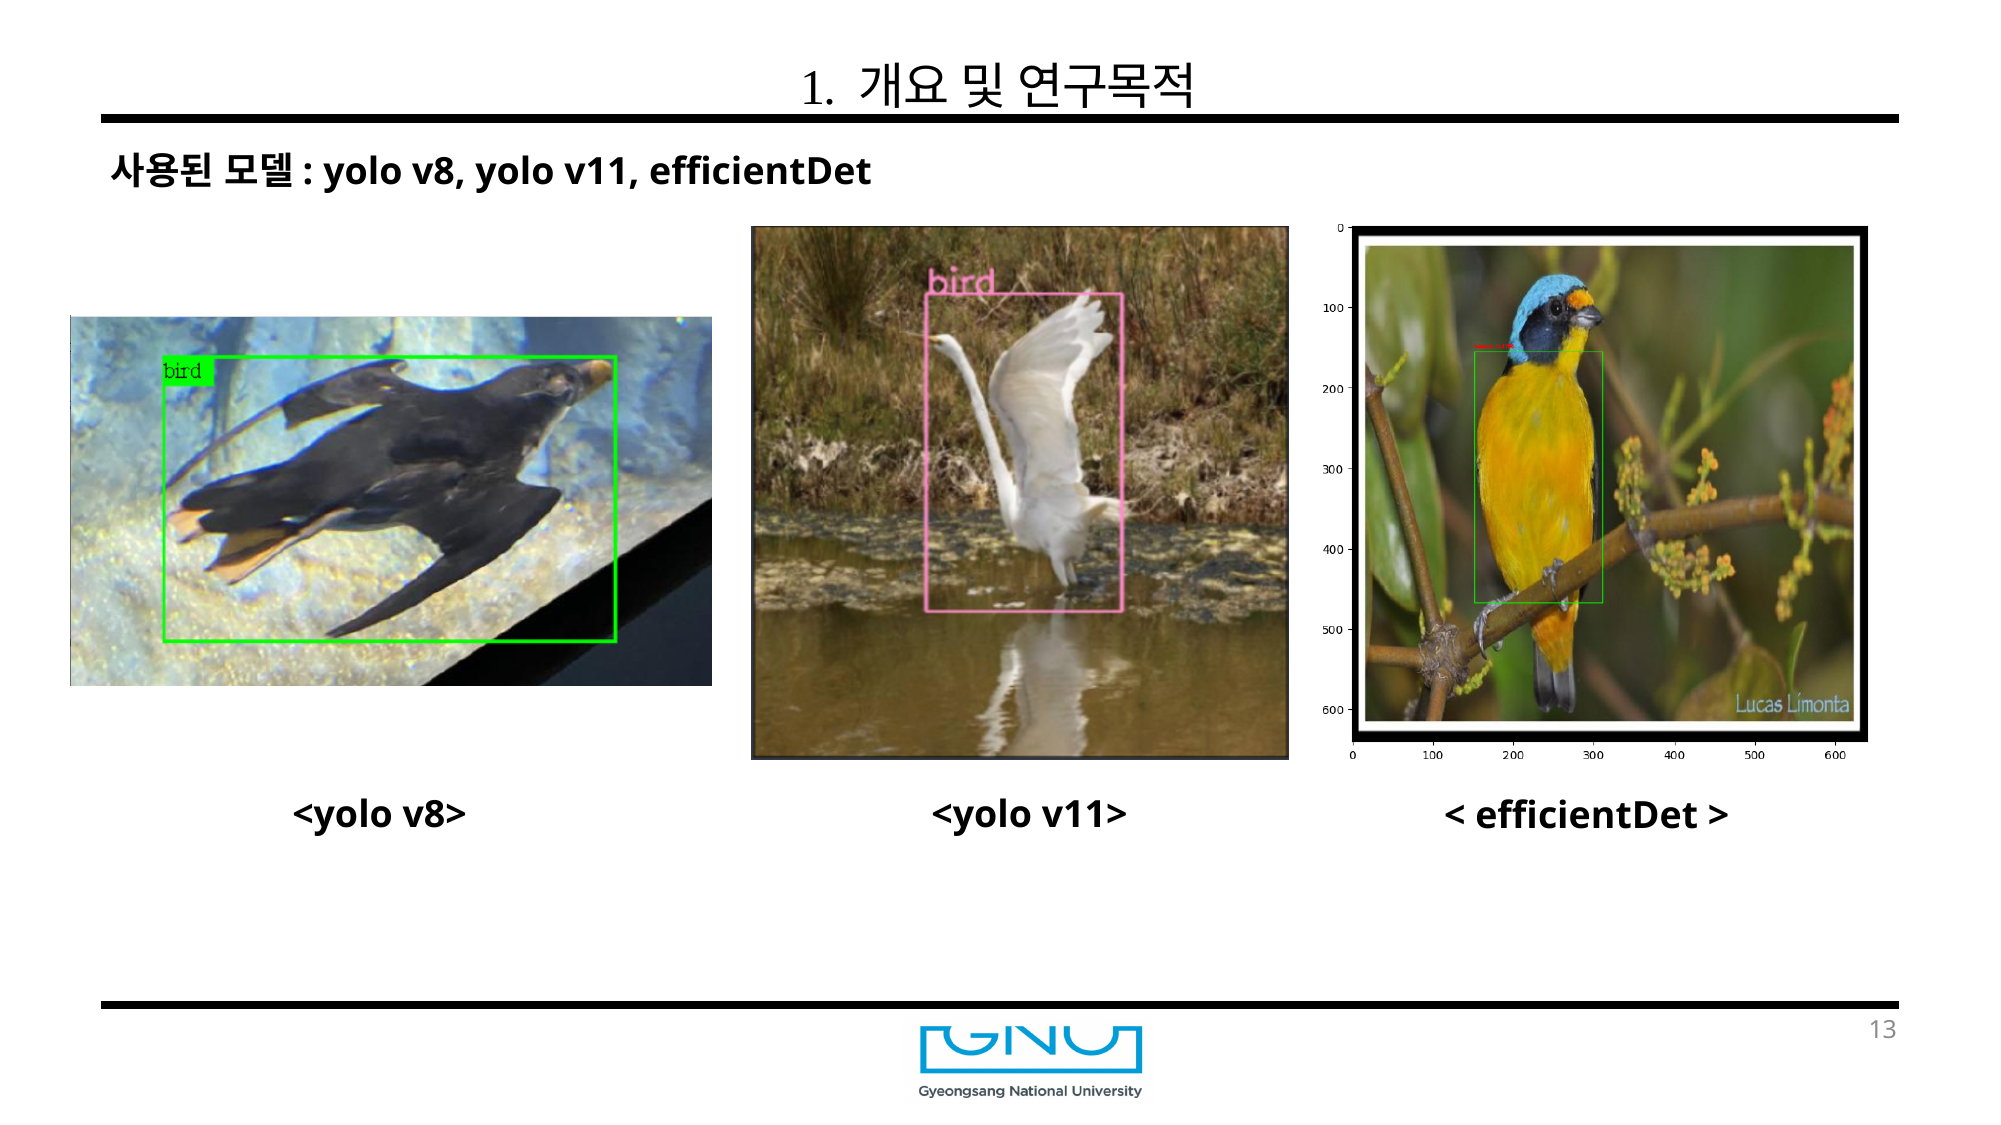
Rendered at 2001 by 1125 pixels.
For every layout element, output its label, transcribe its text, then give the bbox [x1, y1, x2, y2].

text_box < efficientDet > [1429, 784, 1758, 844]
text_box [903, 1017, 1155, 1105]
picture [70, 314, 712, 686]
text_box 1. 개요 및 연구목적 [327, 17, 1670, 118]
text_box <yolo v8> [277, 783, 505, 843]
text_box <yolo v11> [916, 783, 1190, 843]
picture [1313, 214, 1875, 769]
slide_number 13 [1462, 1000, 1913, 1061]
picture [751, 226, 1289, 760]
text_box 사용된 모델: yolo v8, yolo v11, efficientDet [96, 139, 2000, 200]
